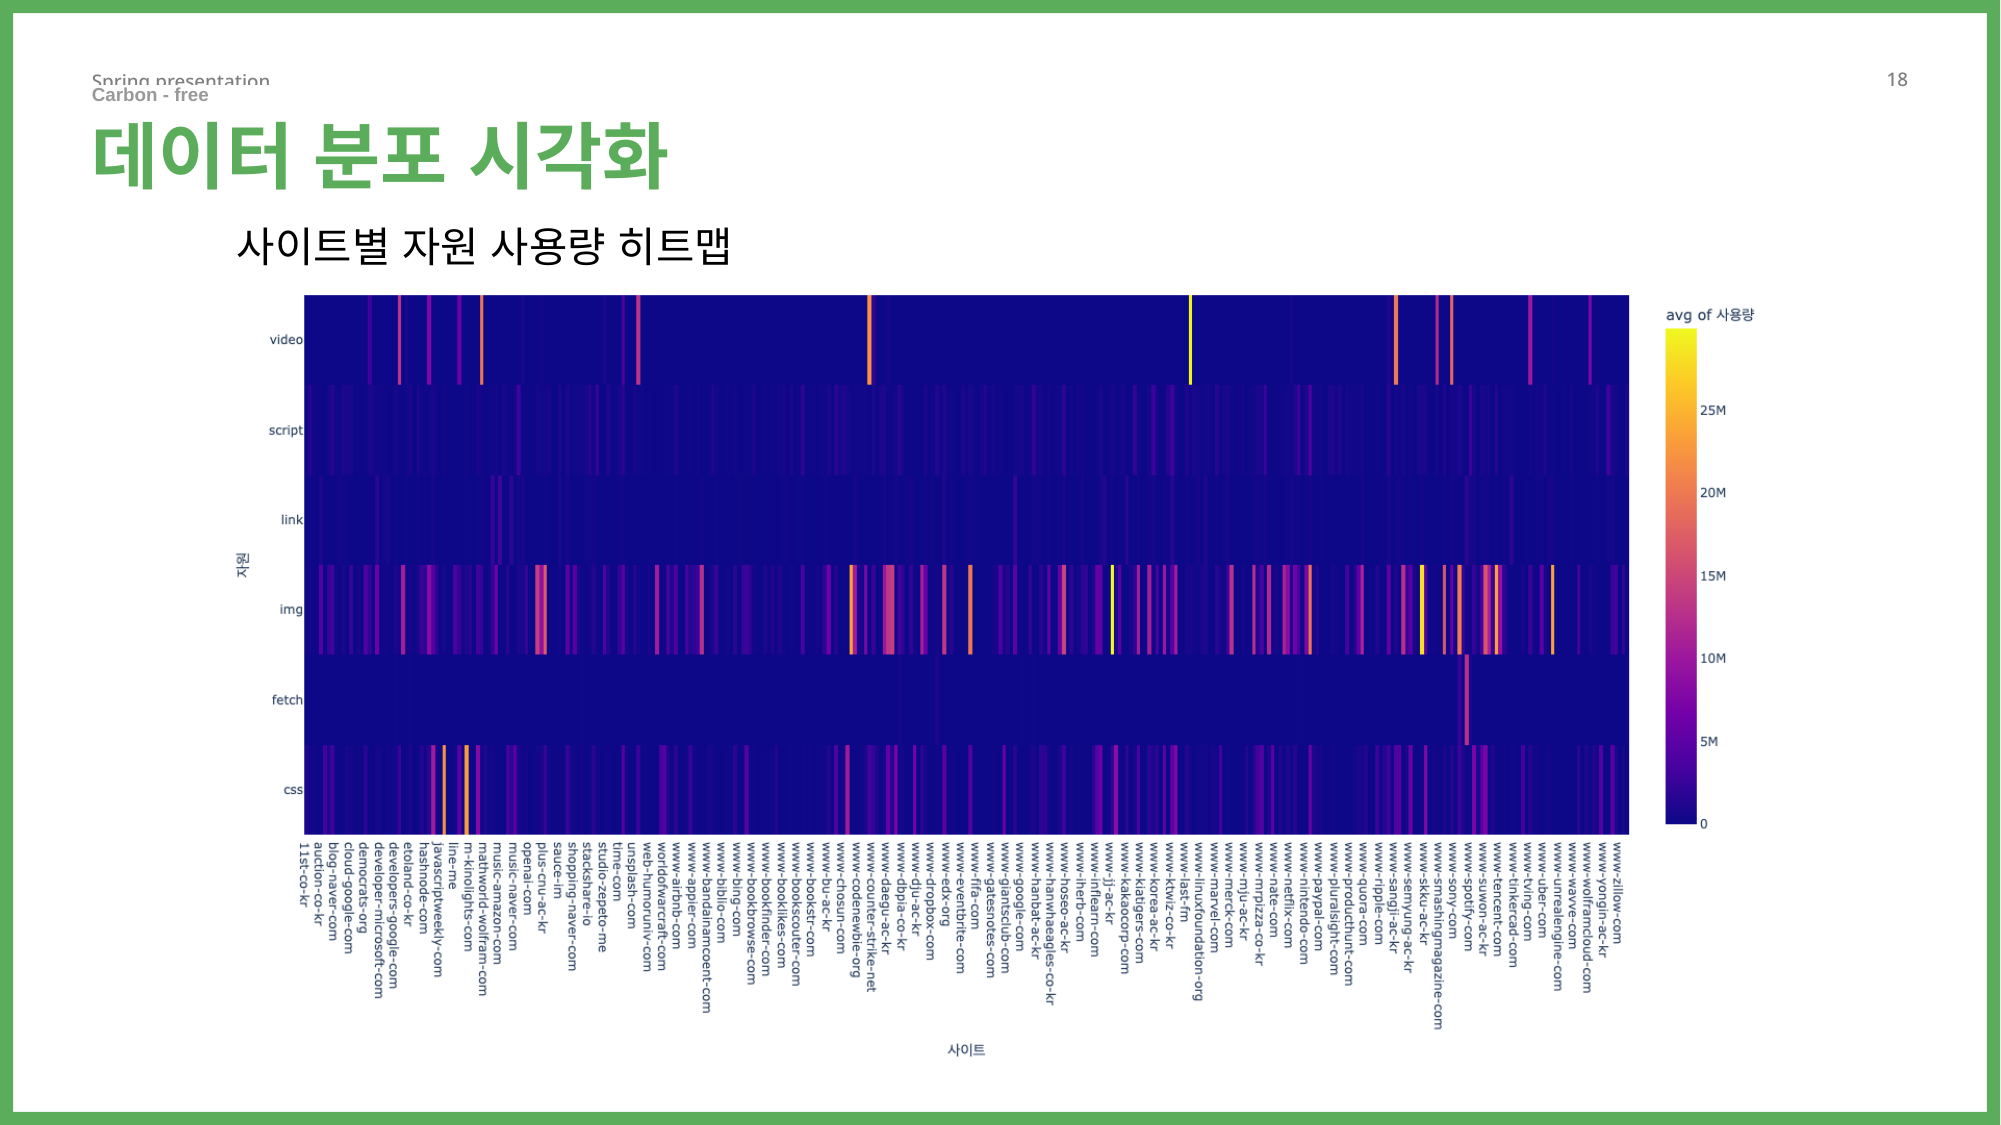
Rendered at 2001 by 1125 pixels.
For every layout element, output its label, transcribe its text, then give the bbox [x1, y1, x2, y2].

picture [221, 191, 1779, 1068]
text_box Carbon - free ㅤ ㅤ [91, 71, 300, 174]
text_box 데이터 분포 시각화 [91, 110, 870, 199]
